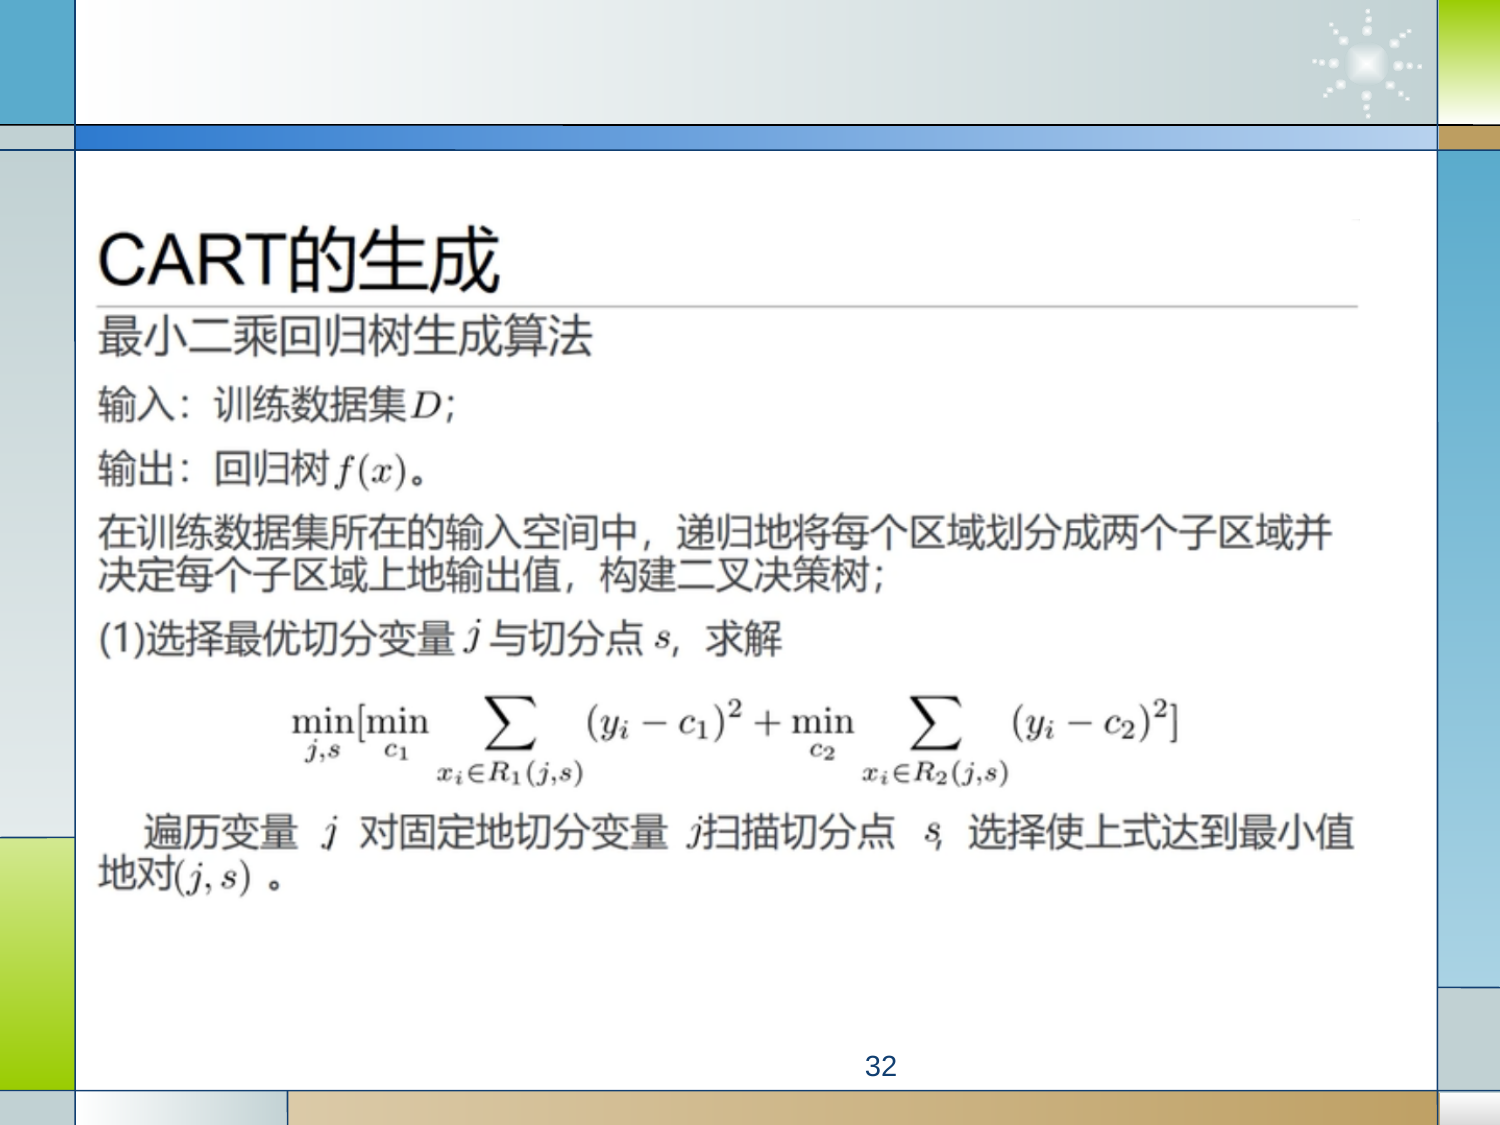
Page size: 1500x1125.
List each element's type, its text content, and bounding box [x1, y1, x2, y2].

slide_number 32 [562, 1039, 913, 1081]
picture [87, 219, 1360, 906]
